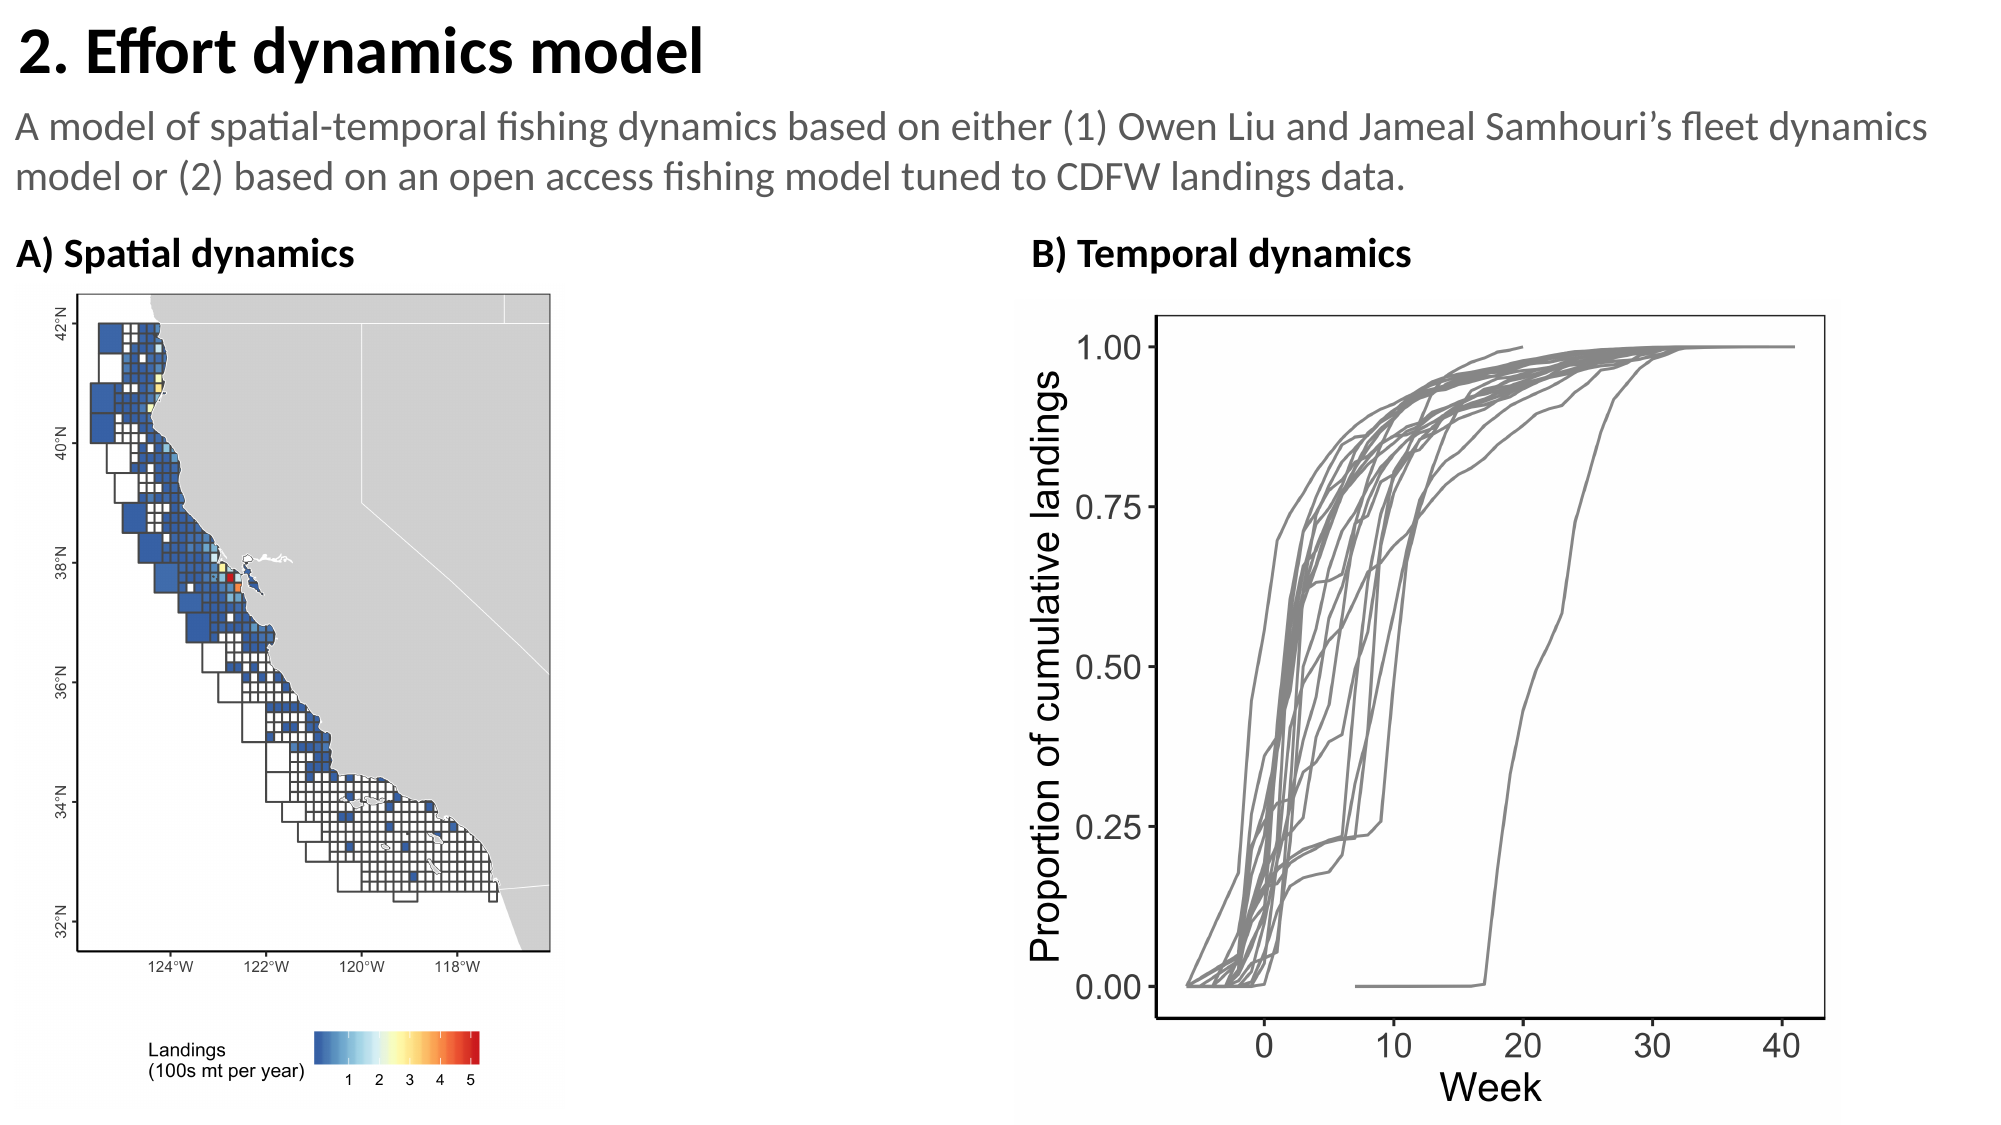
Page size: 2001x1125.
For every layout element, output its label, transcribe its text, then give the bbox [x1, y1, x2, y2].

text_box B) Temporal dynamics [1016, 218, 1428, 283]
text_box 2. Effort dynamics model [4, 0, 721, 91]
picture [1014, 299, 1841, 1125]
text_box A) Spatial dynamics [1, 218, 370, 283]
picture [14, 283, 565, 1109]
text_box A model of spatial-temporal fishing dynamics based on either (1) Owen Liu and Jameal Samhouri’s fleet dynamics model or (2) based on an open access fishing model tuned to CDFW landings data. [0, 91, 2000, 207]
